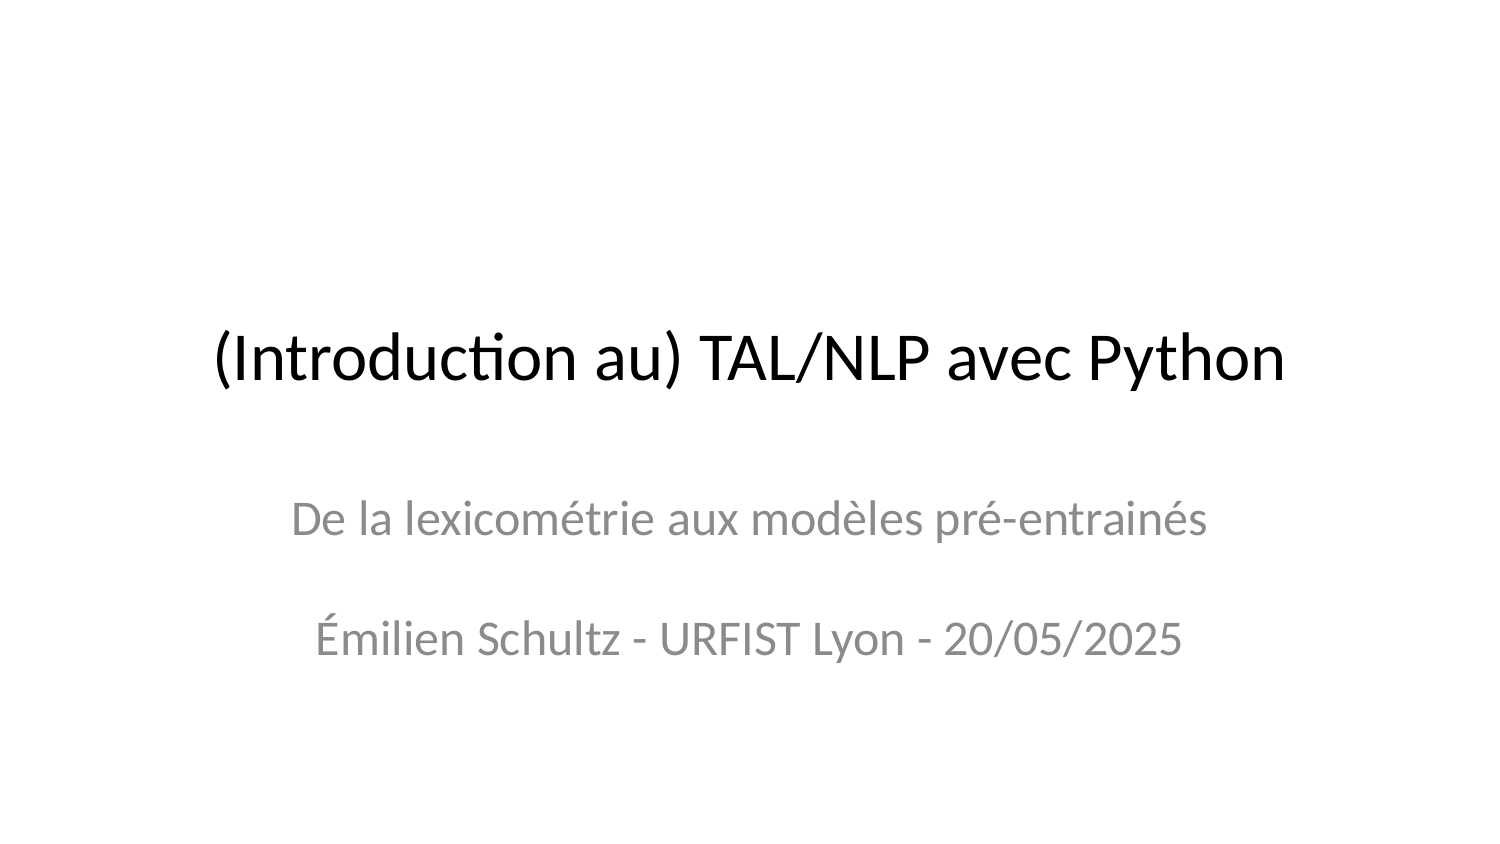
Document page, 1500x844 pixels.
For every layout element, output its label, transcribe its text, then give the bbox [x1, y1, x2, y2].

title (Introduction au) TAL/NLP avec Python [112, 262, 1388, 443]
subtitle De la lexicométrie aux modèles pré-entrainés Émilien Schultz - URFIST Lyon - 20/05/2025 [225, 478, 1275, 694]
